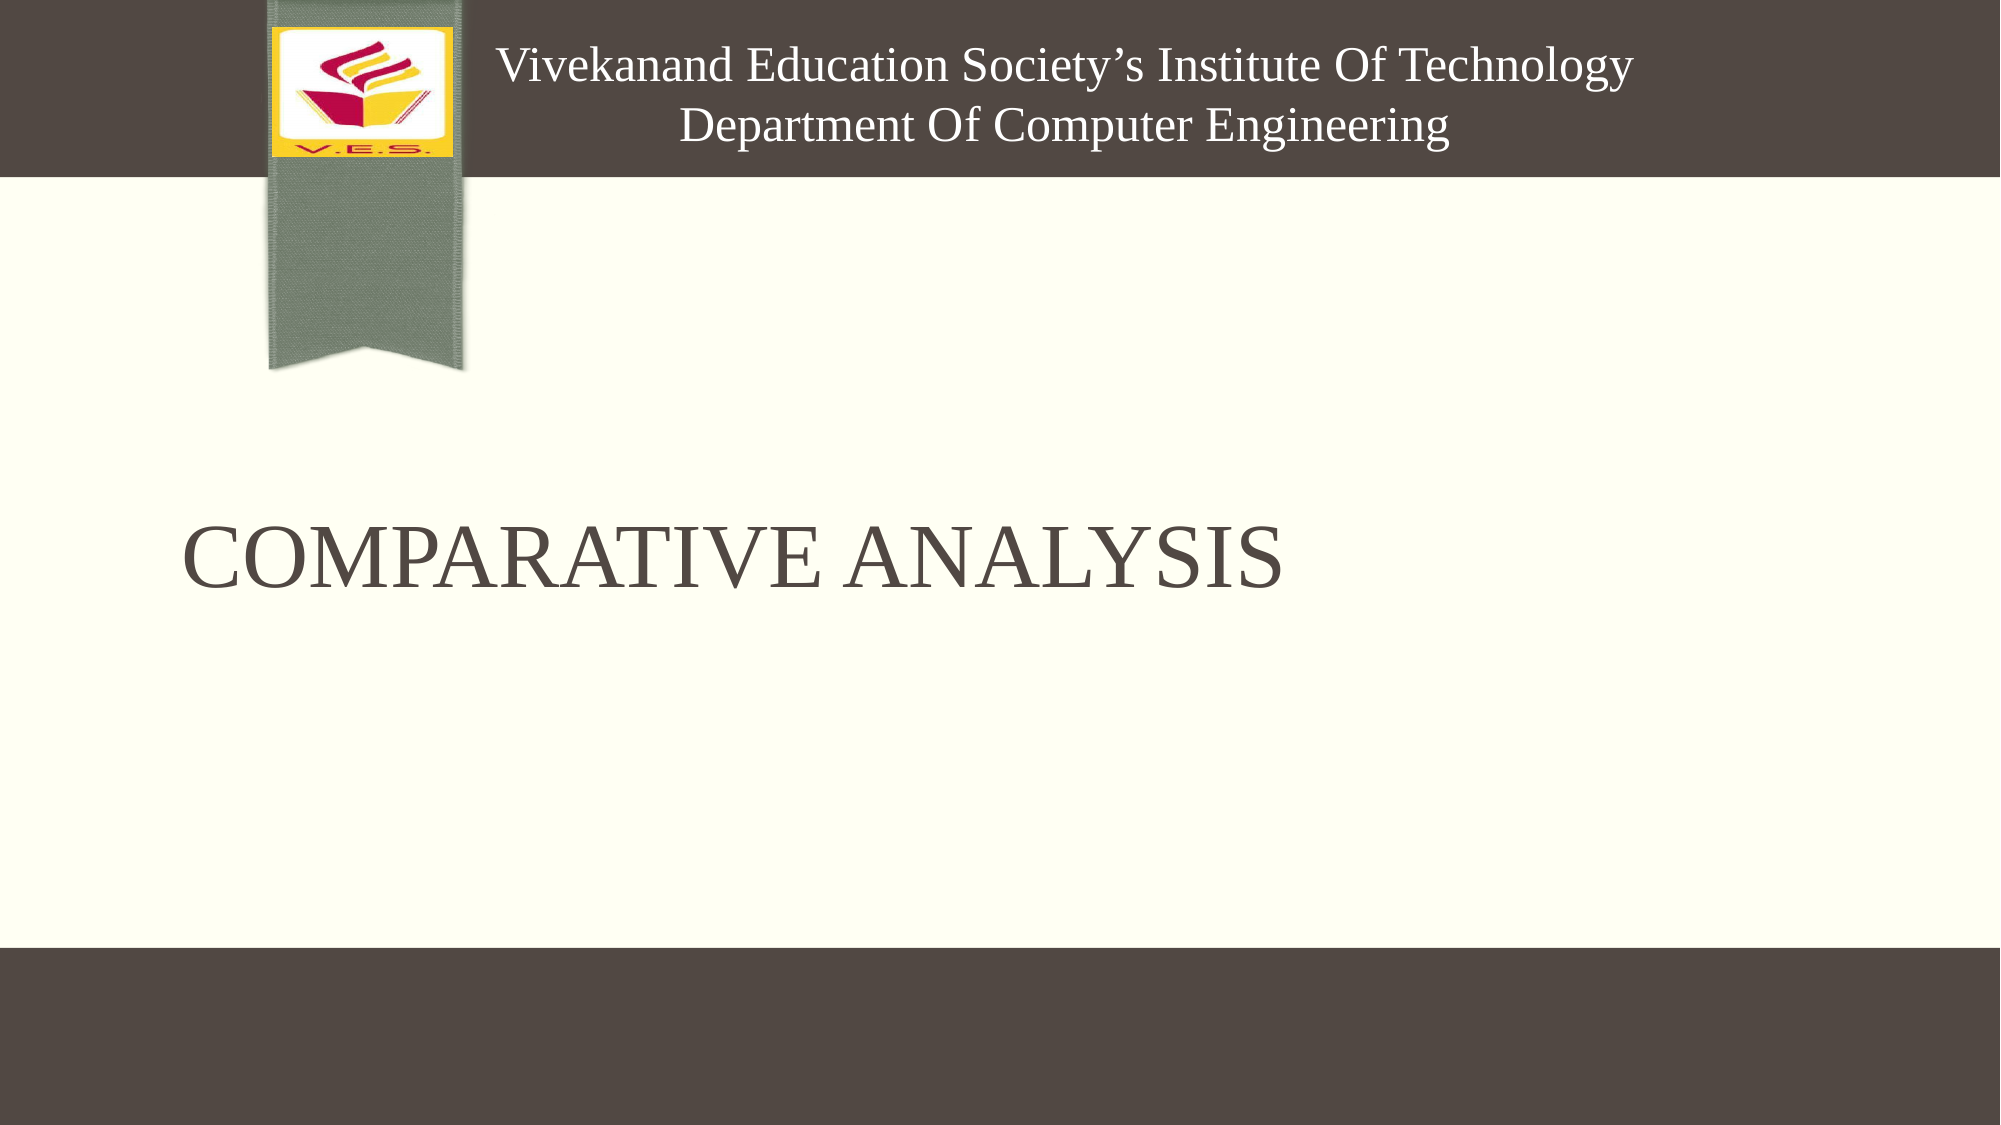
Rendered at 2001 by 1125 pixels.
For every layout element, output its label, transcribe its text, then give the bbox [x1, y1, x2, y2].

picture [217, 0, 504, 376]
title COMPARATIVE ANALYSIS [181, 376, 1838, 741]
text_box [271, 23, 1655, 161]
